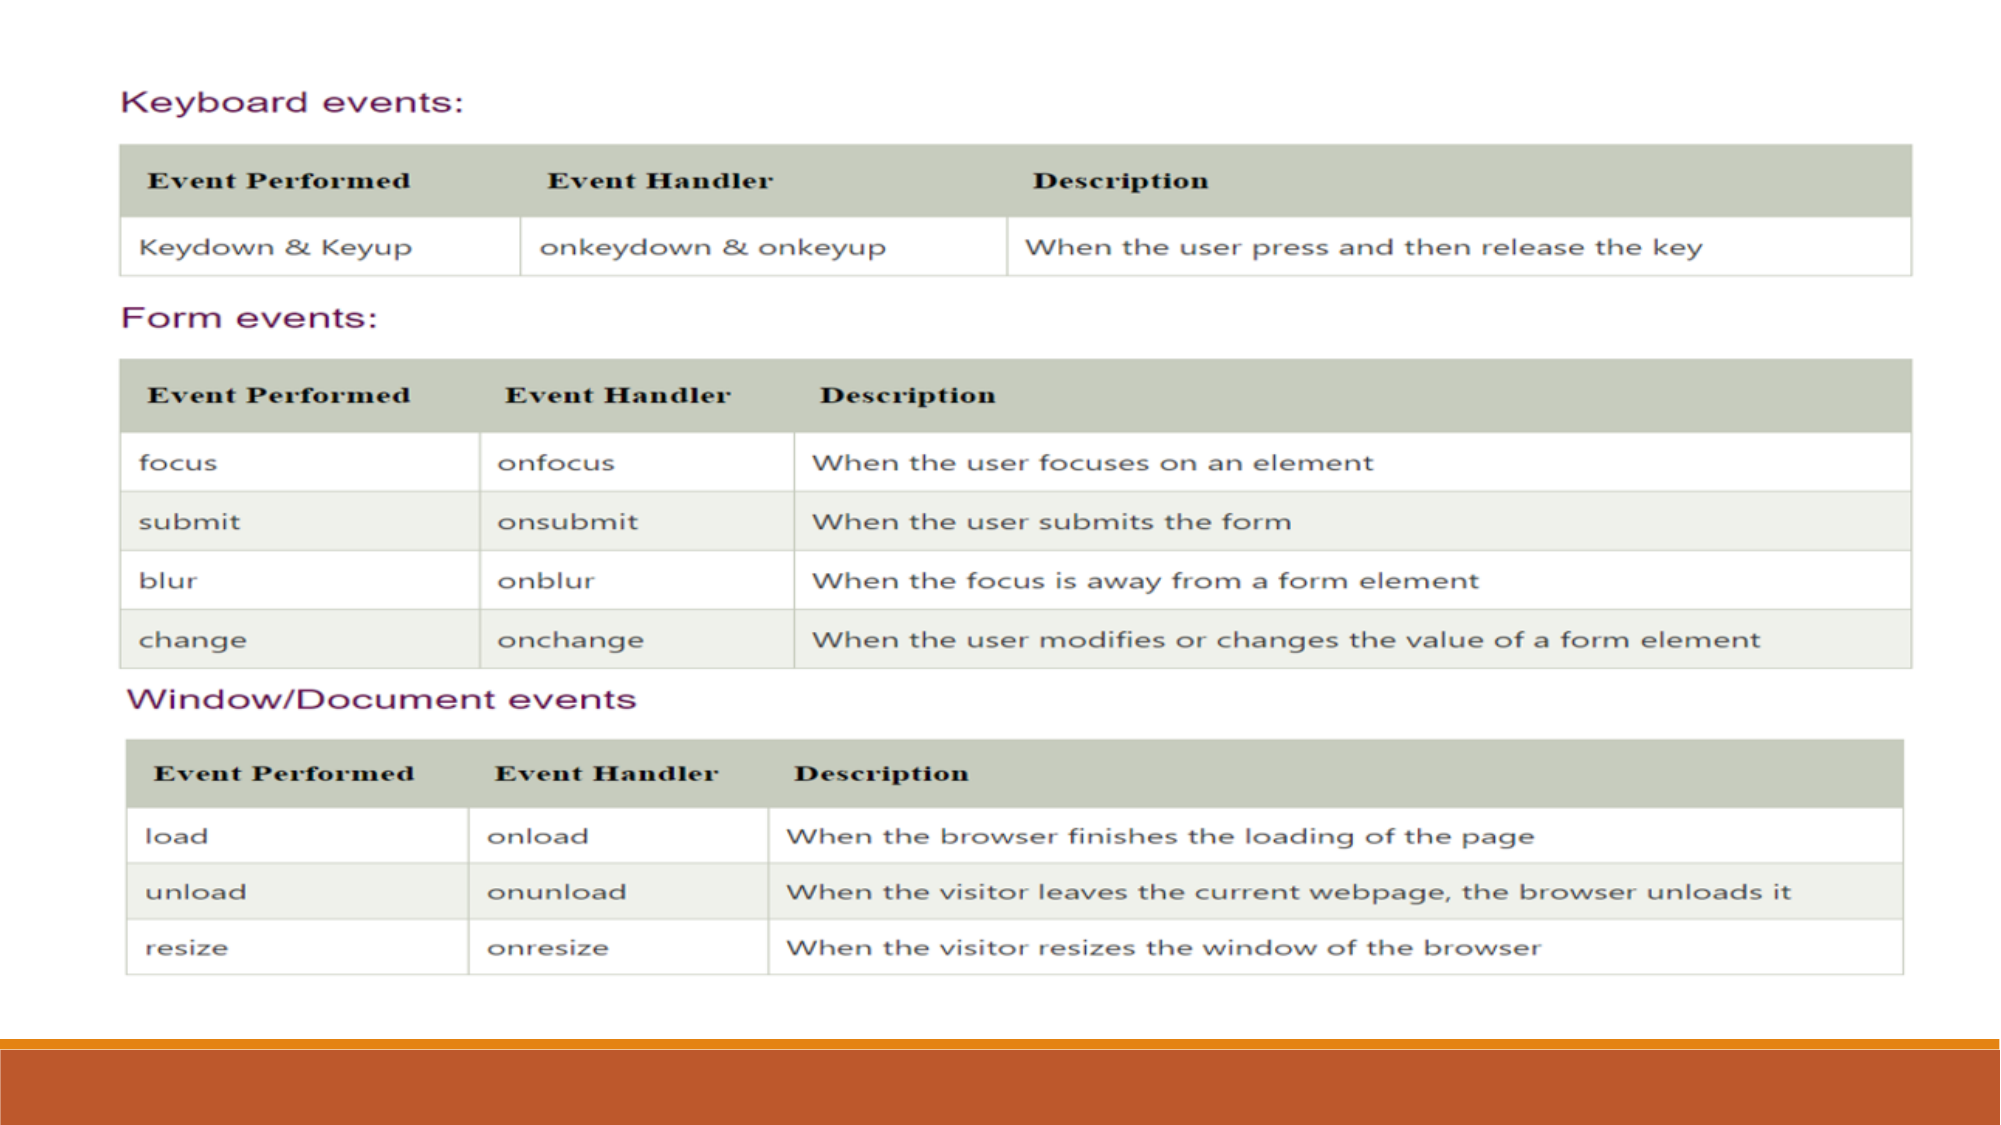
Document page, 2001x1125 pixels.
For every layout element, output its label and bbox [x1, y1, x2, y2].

picture [113, 68, 1926, 987]
